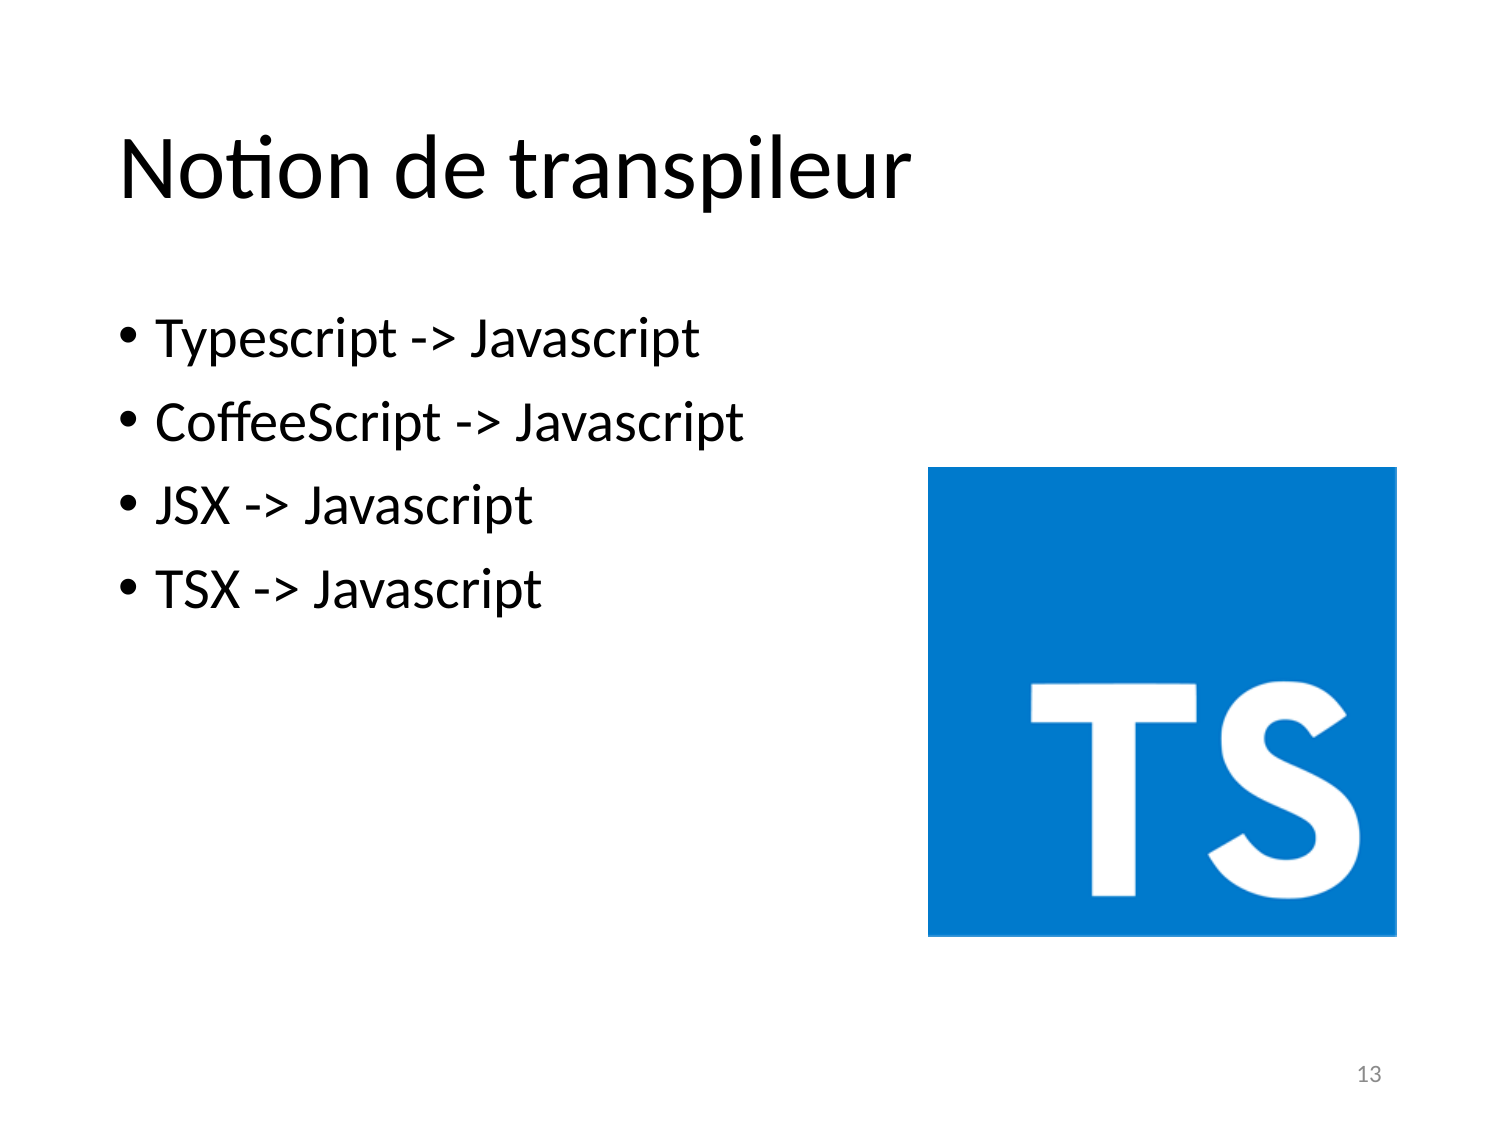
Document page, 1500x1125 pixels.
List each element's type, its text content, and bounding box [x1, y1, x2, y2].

title Notion de transpileur [103, 59, 1397, 278]
picture [928, 467, 1397, 937]
list Typescript -> Javascript CoffeeScript -> Javascript JSX -> Javascript TSX -> Javascript [103, 299, 1397, 1014]
slide_number 13 [1059, 1042, 1397, 1103]
